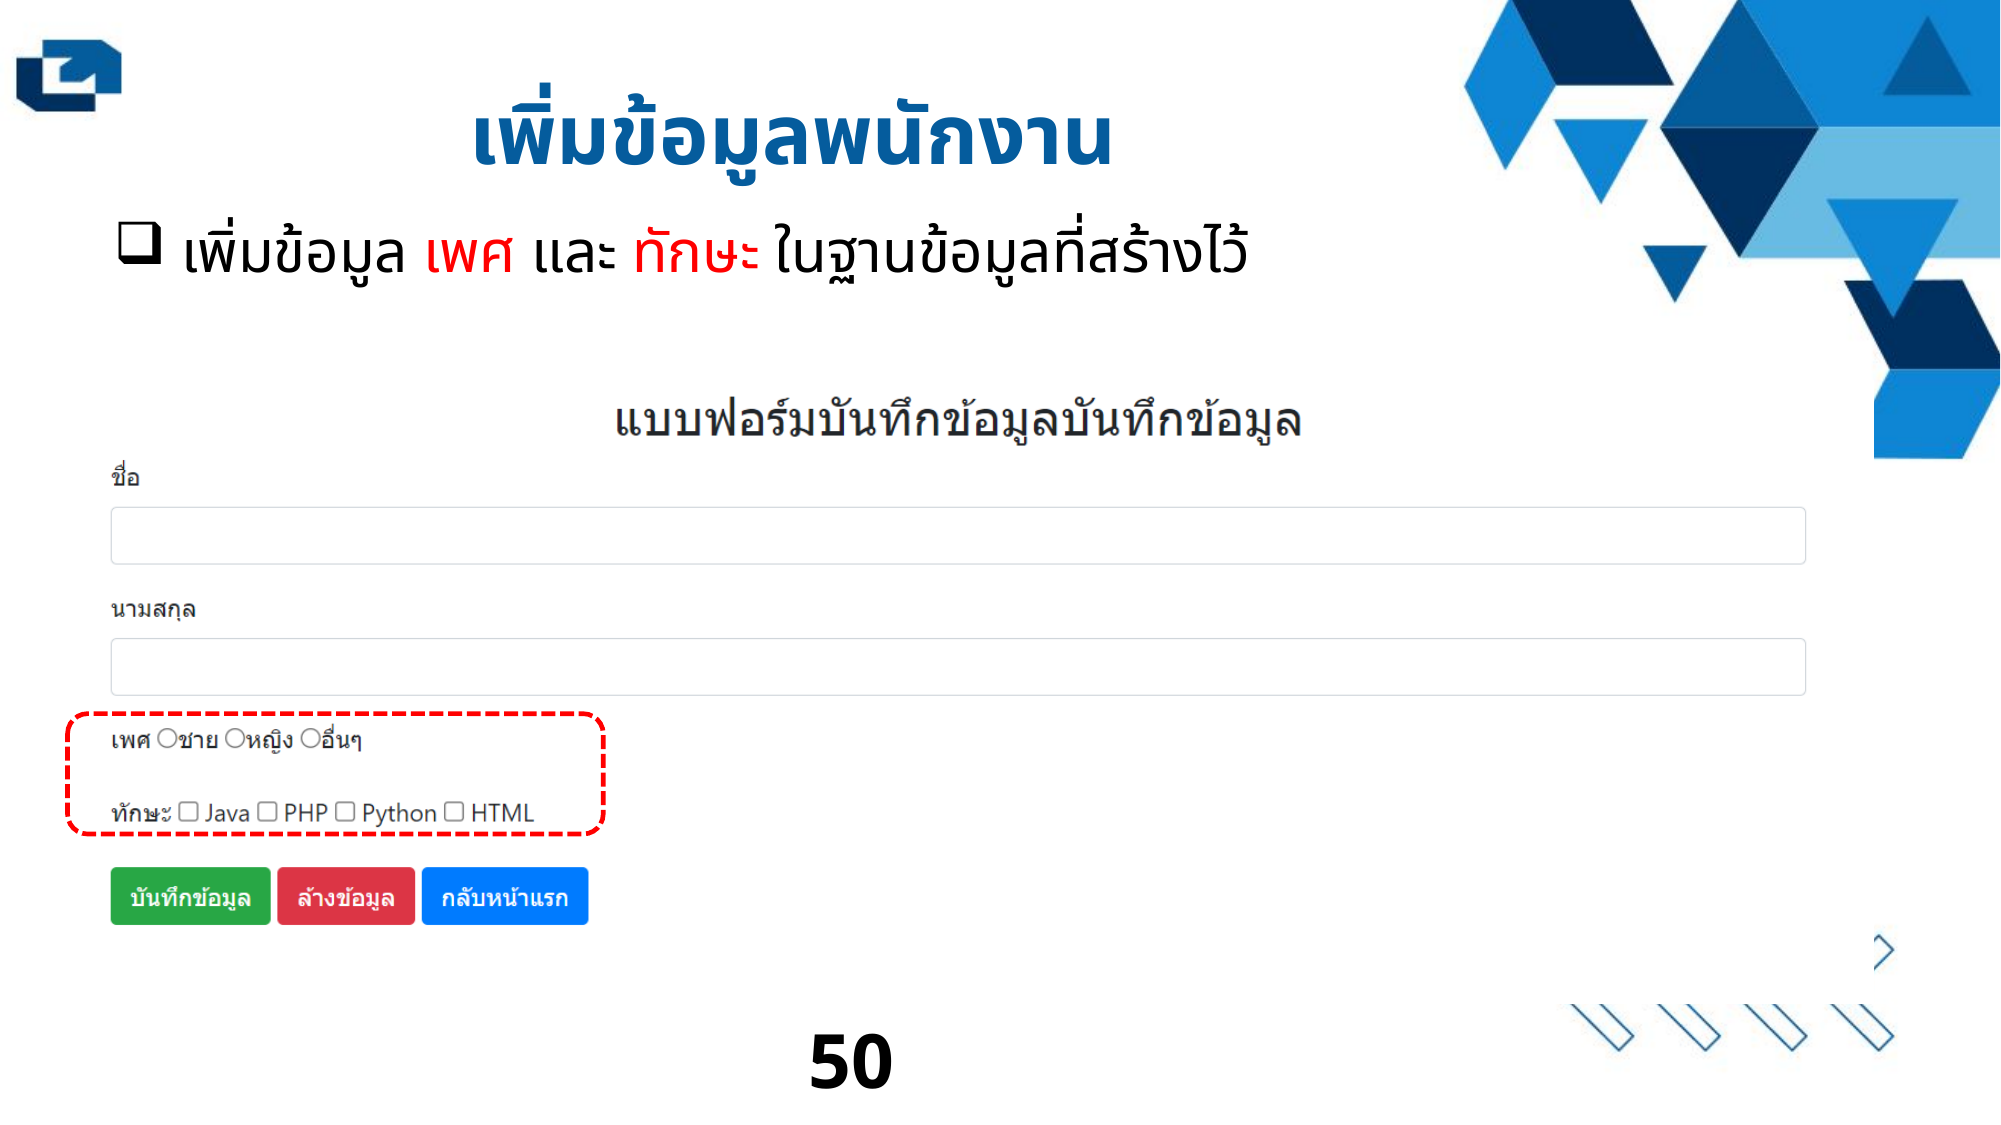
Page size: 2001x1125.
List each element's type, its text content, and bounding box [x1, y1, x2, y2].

text_box เพิ่มข้อมูลพนักงาน [98, 48, 1487, 181]
slide_number 50 [626, 1035, 1077, 1096]
picture [0, 0, 2001, 1125]
list เพิ่มข้อมูล เพศ และ ทักษะ ในฐานข้อมูลที่สร้างไว้ [98, 215, 1874, 380]
